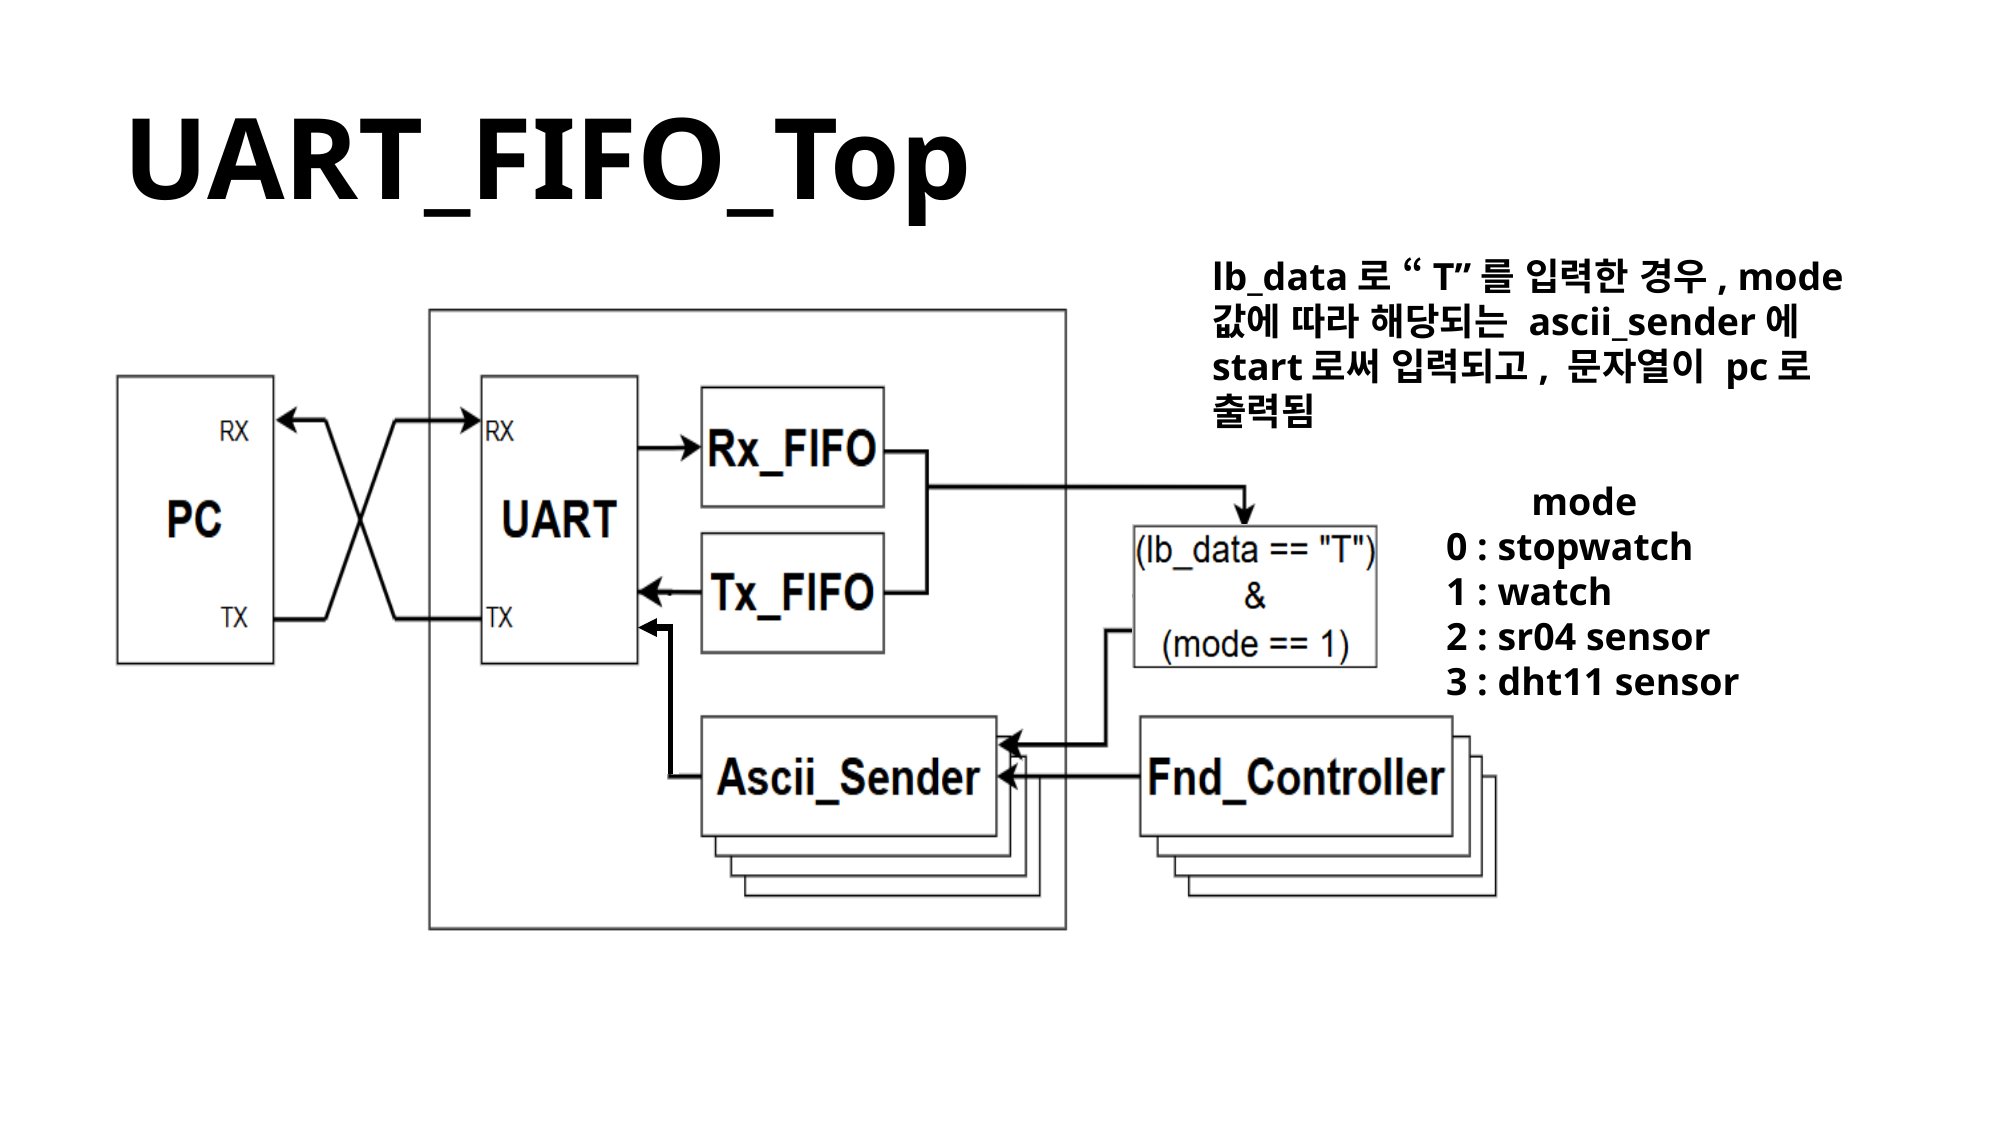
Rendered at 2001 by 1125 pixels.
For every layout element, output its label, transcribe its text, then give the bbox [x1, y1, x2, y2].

text_box UART_FIFO_Top [108, 89, 1819, 232]
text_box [107, 282, 1500, 951]
text_box lb_data로 “T”를 입력한 경우, mode 값에 따라 해당되는 ascii_sender에 start로써 입력되고, 문자열이 pc로 출력됨 mode 0 : stopwatch 1 : watch 2 : sr04 sensor 3 : dht11 sensor [1197, 245, 1911, 711]
